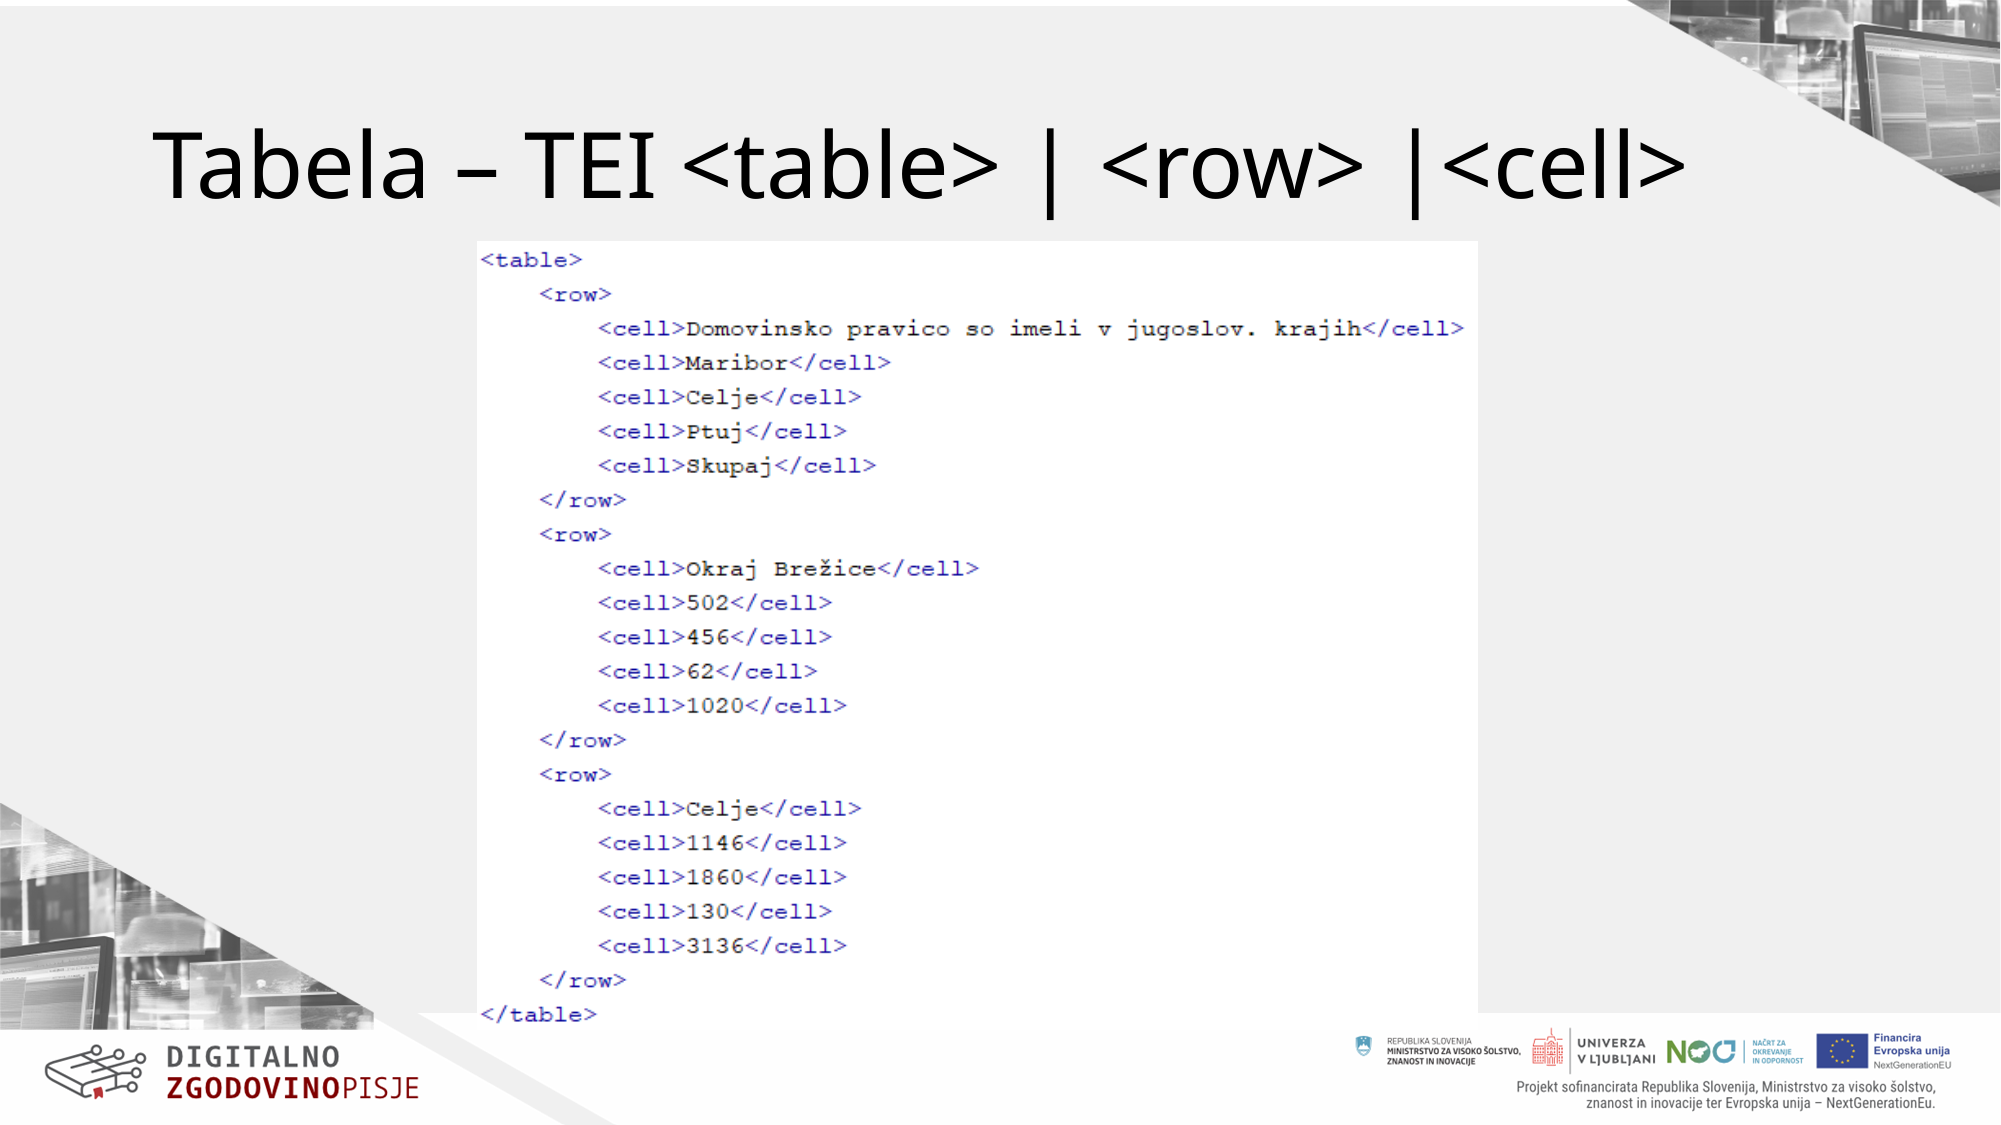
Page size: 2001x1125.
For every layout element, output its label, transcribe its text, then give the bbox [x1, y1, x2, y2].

picture [0, 0, 2001, 1125]
title Tabela – TEI <table> | <row> |<cell> [137, 59, 1863, 278]
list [477, 241, 1478, 1030]
